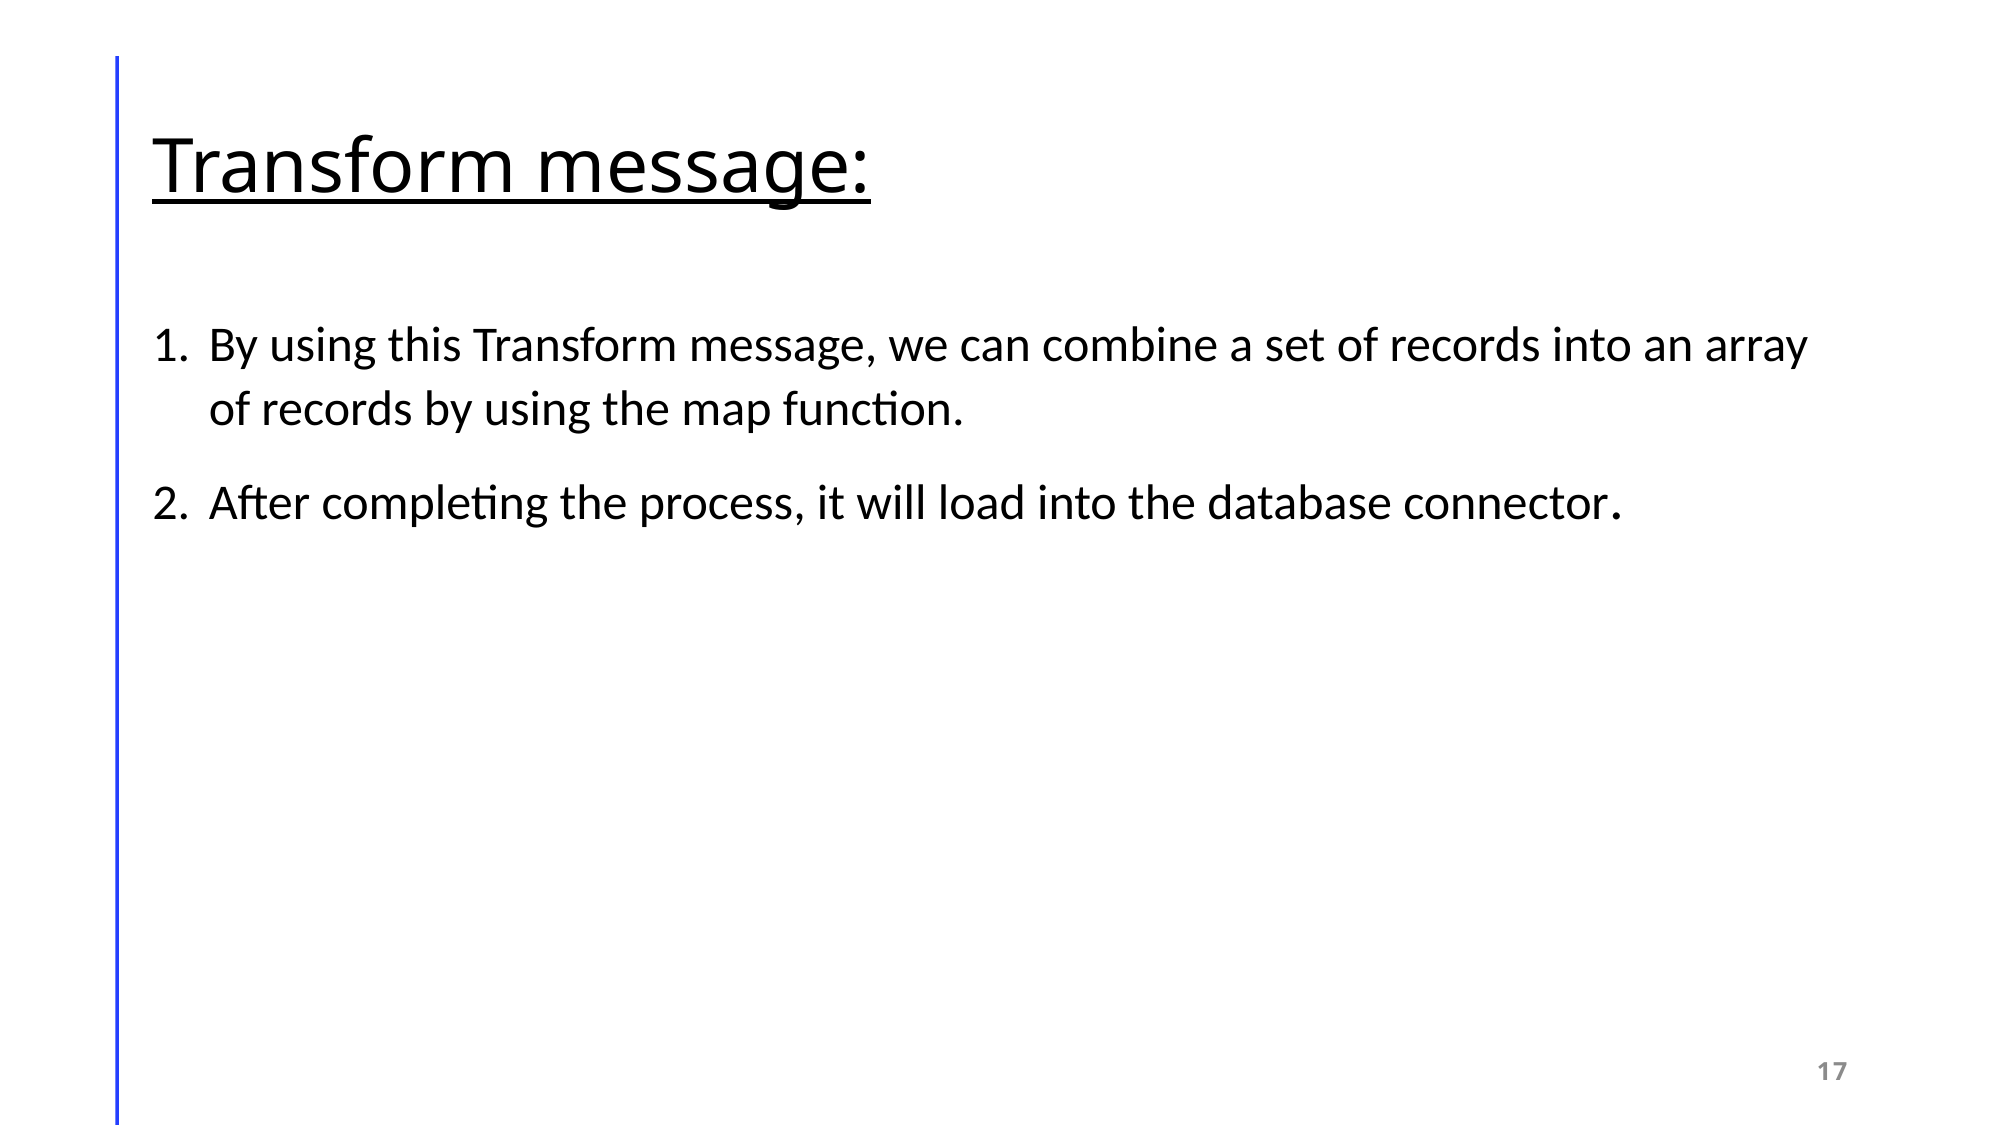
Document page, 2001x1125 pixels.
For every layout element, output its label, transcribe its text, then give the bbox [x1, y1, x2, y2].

list By using this Transform message, we can combine a set of records into an array of records by using the map function. After completing the process, it will load into the database connector. [137, 299, 1863, 1014]
title Transform message: [137, 59, 1863, 278]
slide_number 17 [1412, 1042, 1863, 1103]
